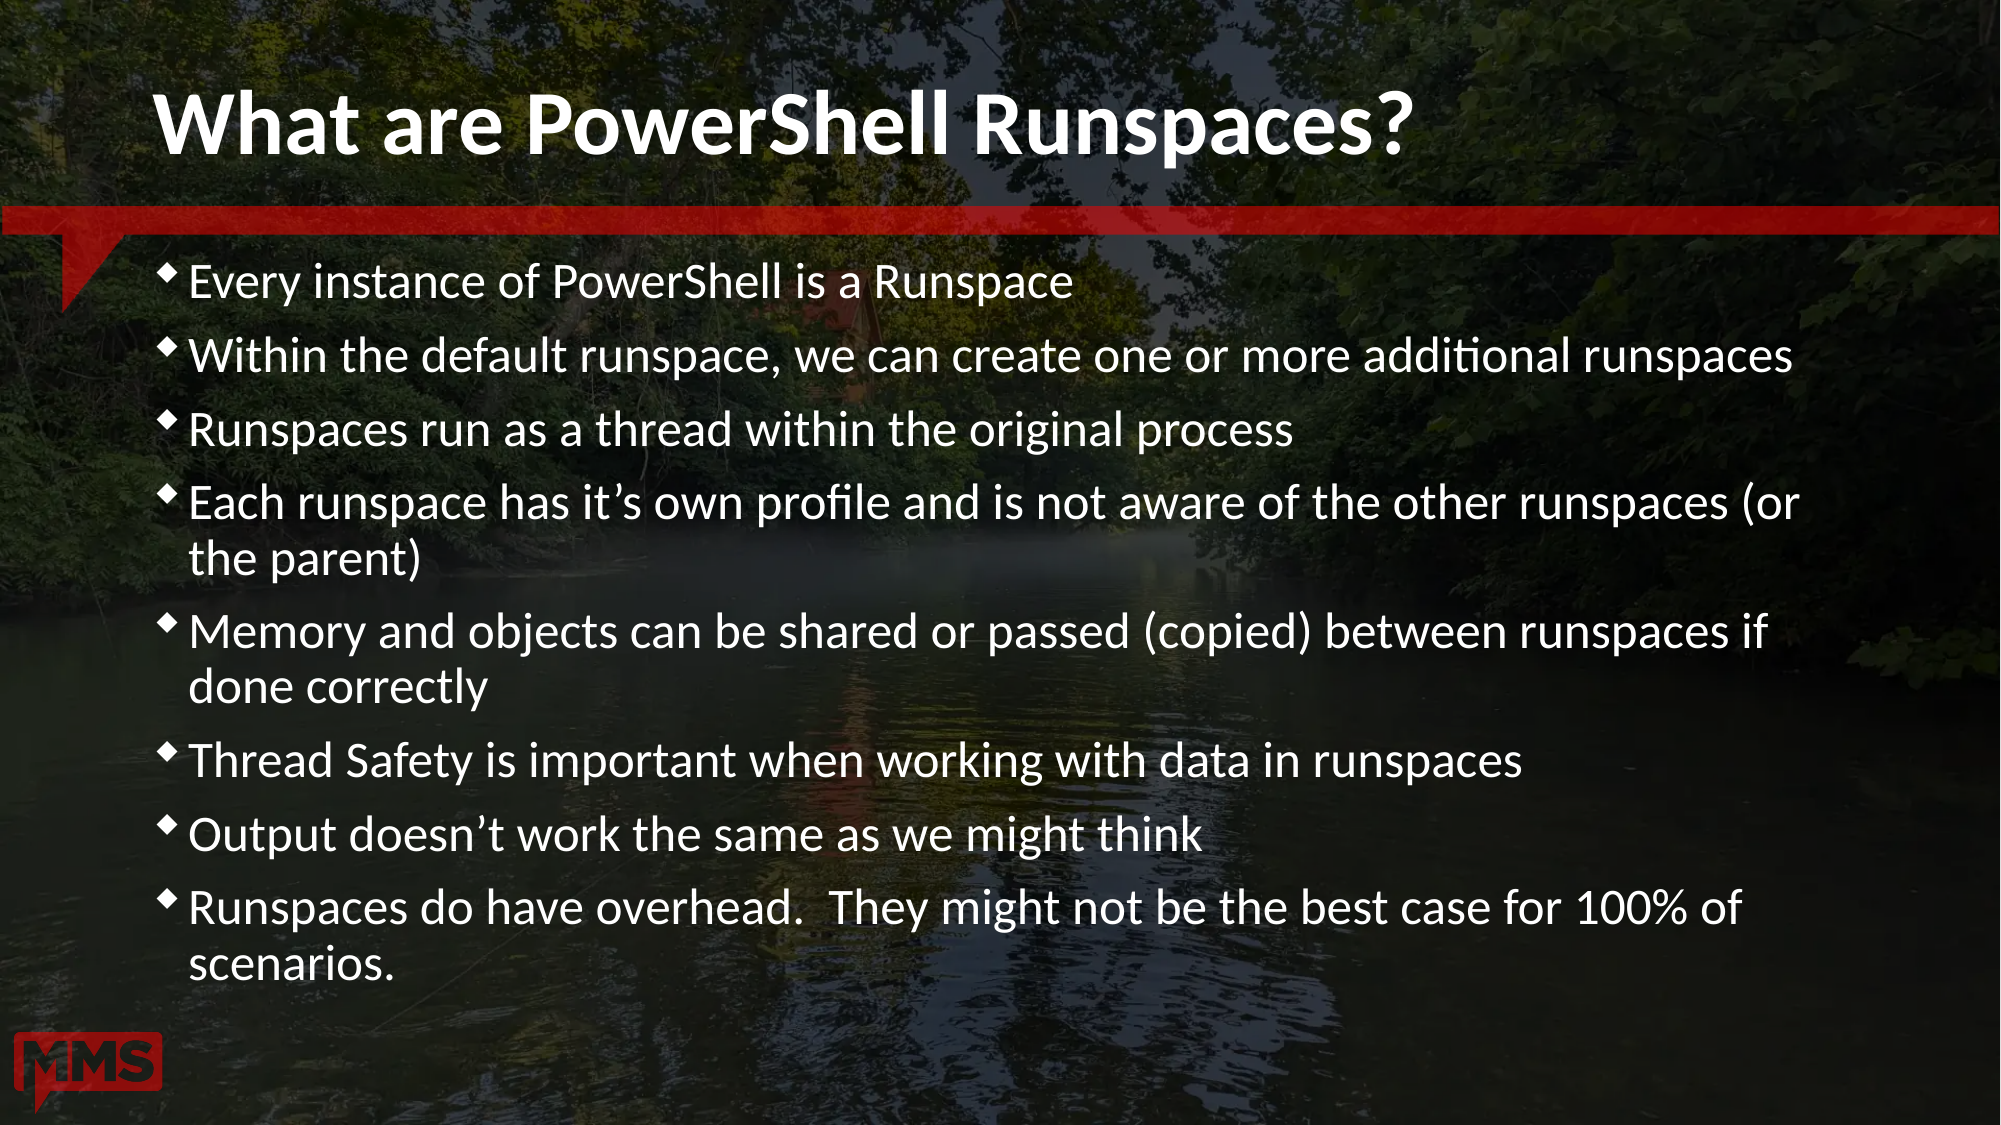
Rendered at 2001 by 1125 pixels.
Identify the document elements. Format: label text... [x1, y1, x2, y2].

picture [0, 0, 2001, 1125]
title What are PowerShell Runspaces? [137, 59, 1863, 190]
list Every instance of PowerShell is a Runspace Within the default runspace, we can create one or more additional runspaces Runspaces run as a thread within the original process Each runspace has it’s own profile and is not aware of the other runspaces (or the parent) Memory and objects can be shared or passed (copied) between runspaces if done correctly Thread Safety is important when working with data in runspaces Output doesn’t work the same as we might think Runspaces do have overhead. They might not be the best case for 100% of scenarios. [137, 247, 1863, 1014]
